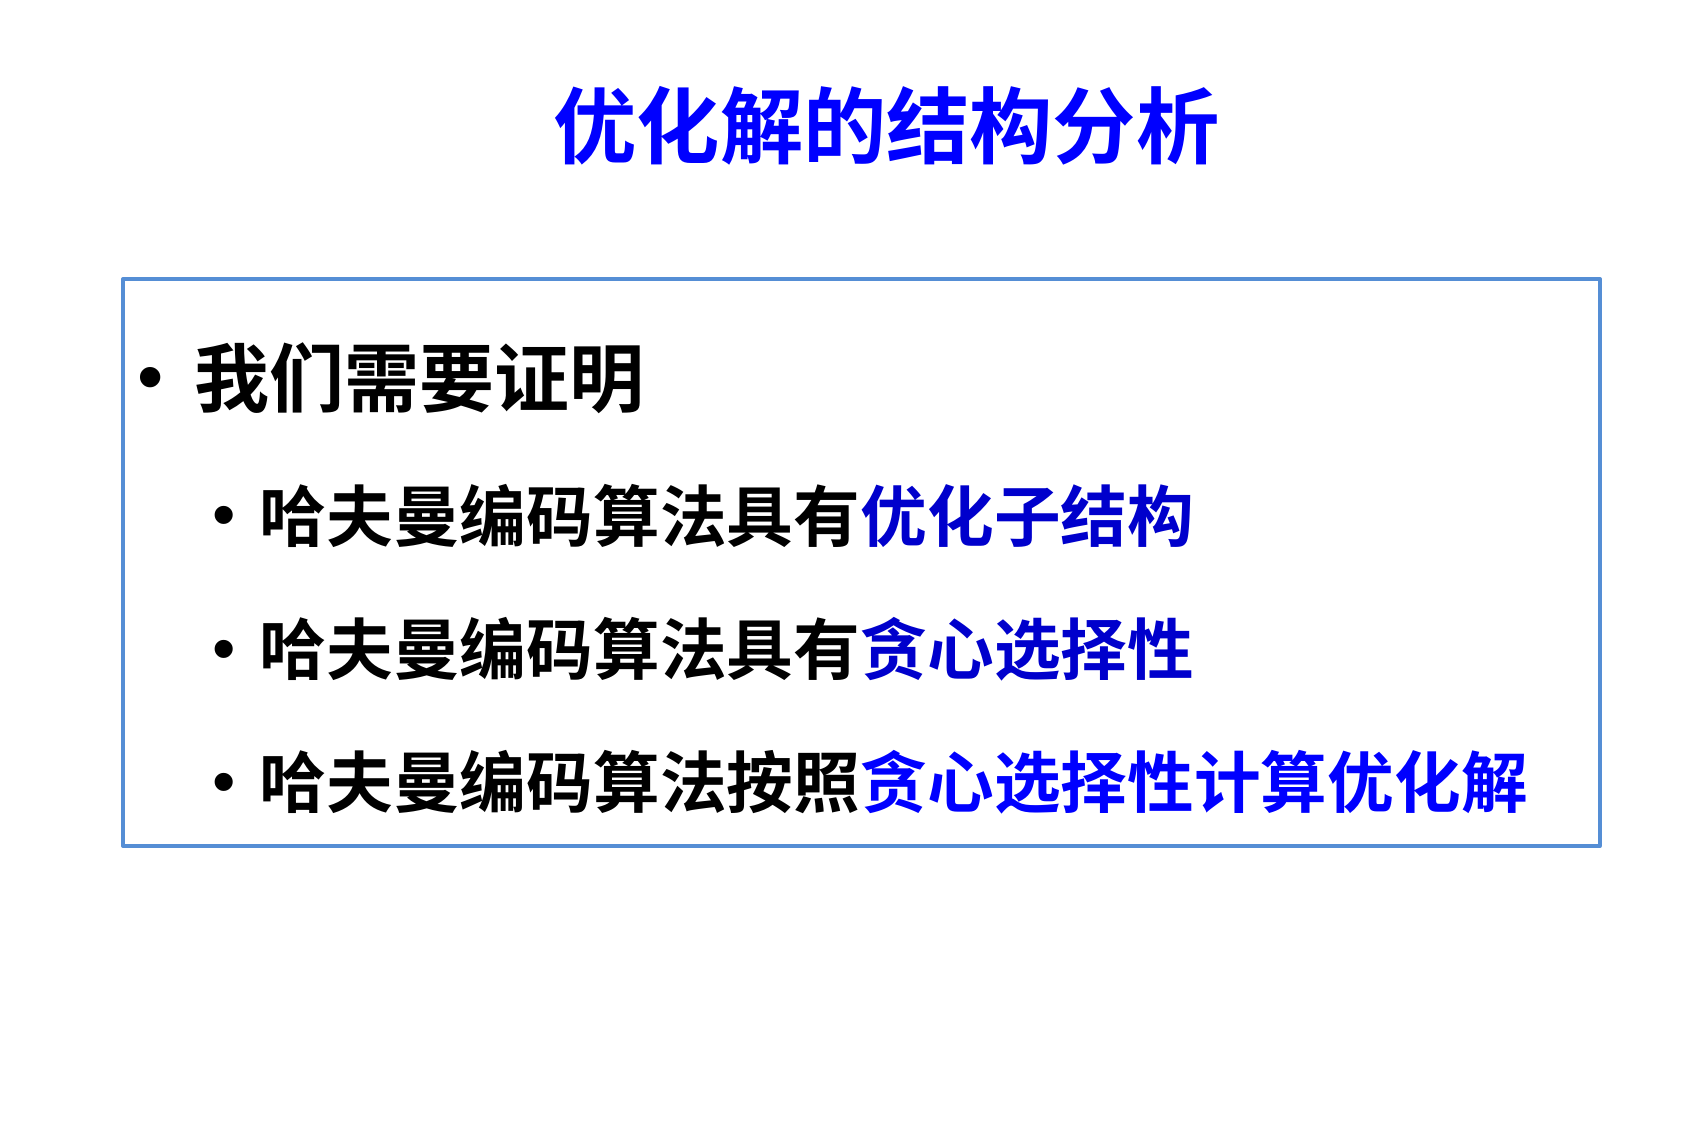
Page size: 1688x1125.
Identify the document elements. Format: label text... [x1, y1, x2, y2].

title 优化解的结构分析 [536, 66, 1237, 209]
list 我们需要证明 哈夫曼编码算法具有优化子结构 哈夫曼编码算法具有贪心选择性 哈夫曼编码算法按照贪心选择性计算优化解 [123, 278, 1600, 846]
